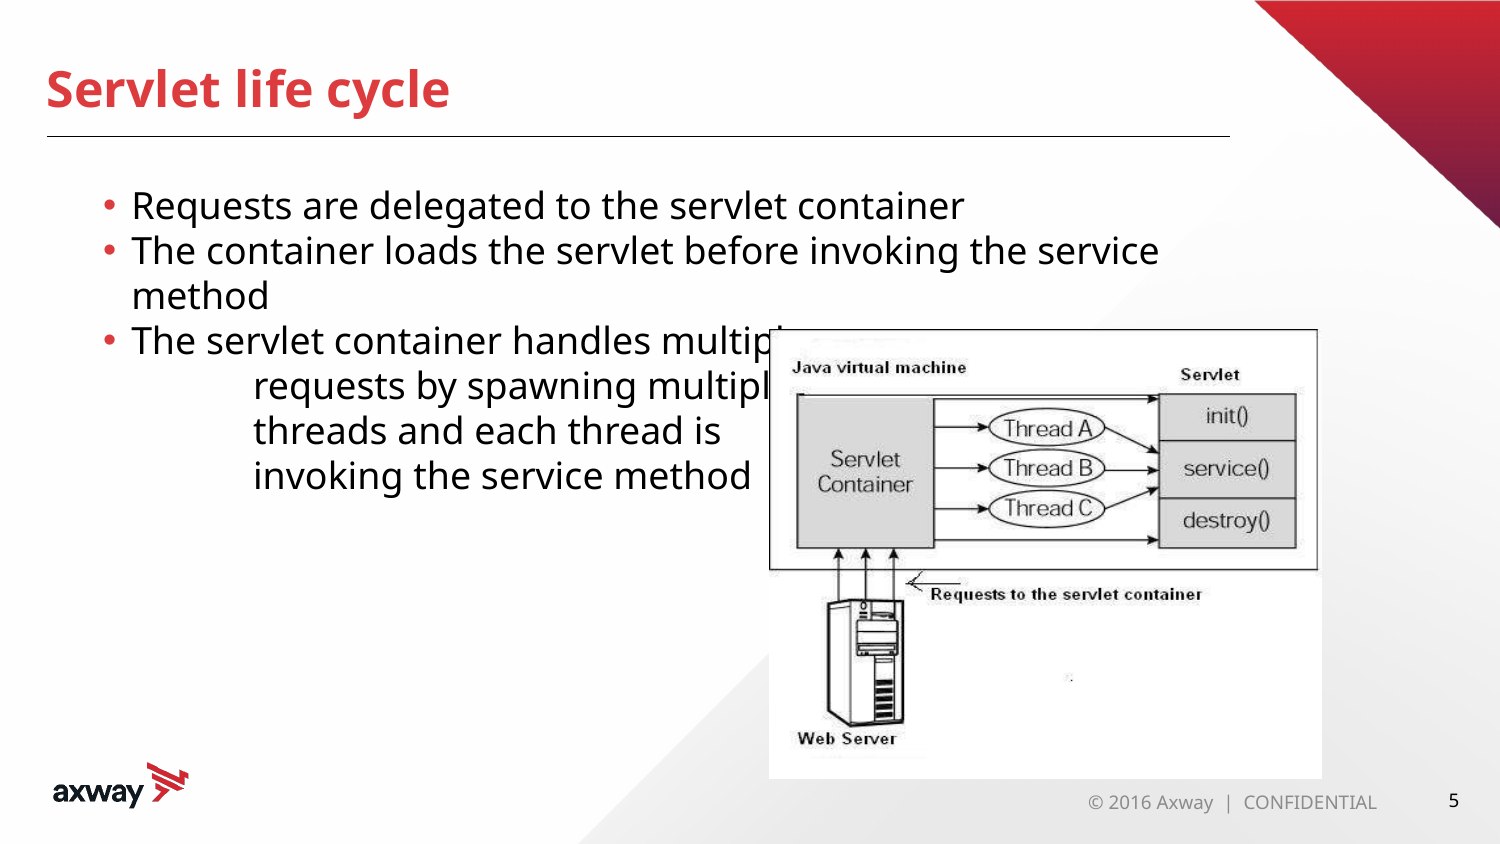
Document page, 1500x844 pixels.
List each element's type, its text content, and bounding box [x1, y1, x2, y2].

list Requests are delegated to the servlet container The container loads the servlet before invoking the service method The servlet container handles multiple requests by spawning multiple threads and each thread is invoking the service method [46, 148, 1322, 755]
footer © 2016 Axway | CONFIDENTIAL [885, 779, 1393, 824]
text_box Servlet life cycle [46, 50, 1230, 112]
picture [0, 0, 1500, 844]
